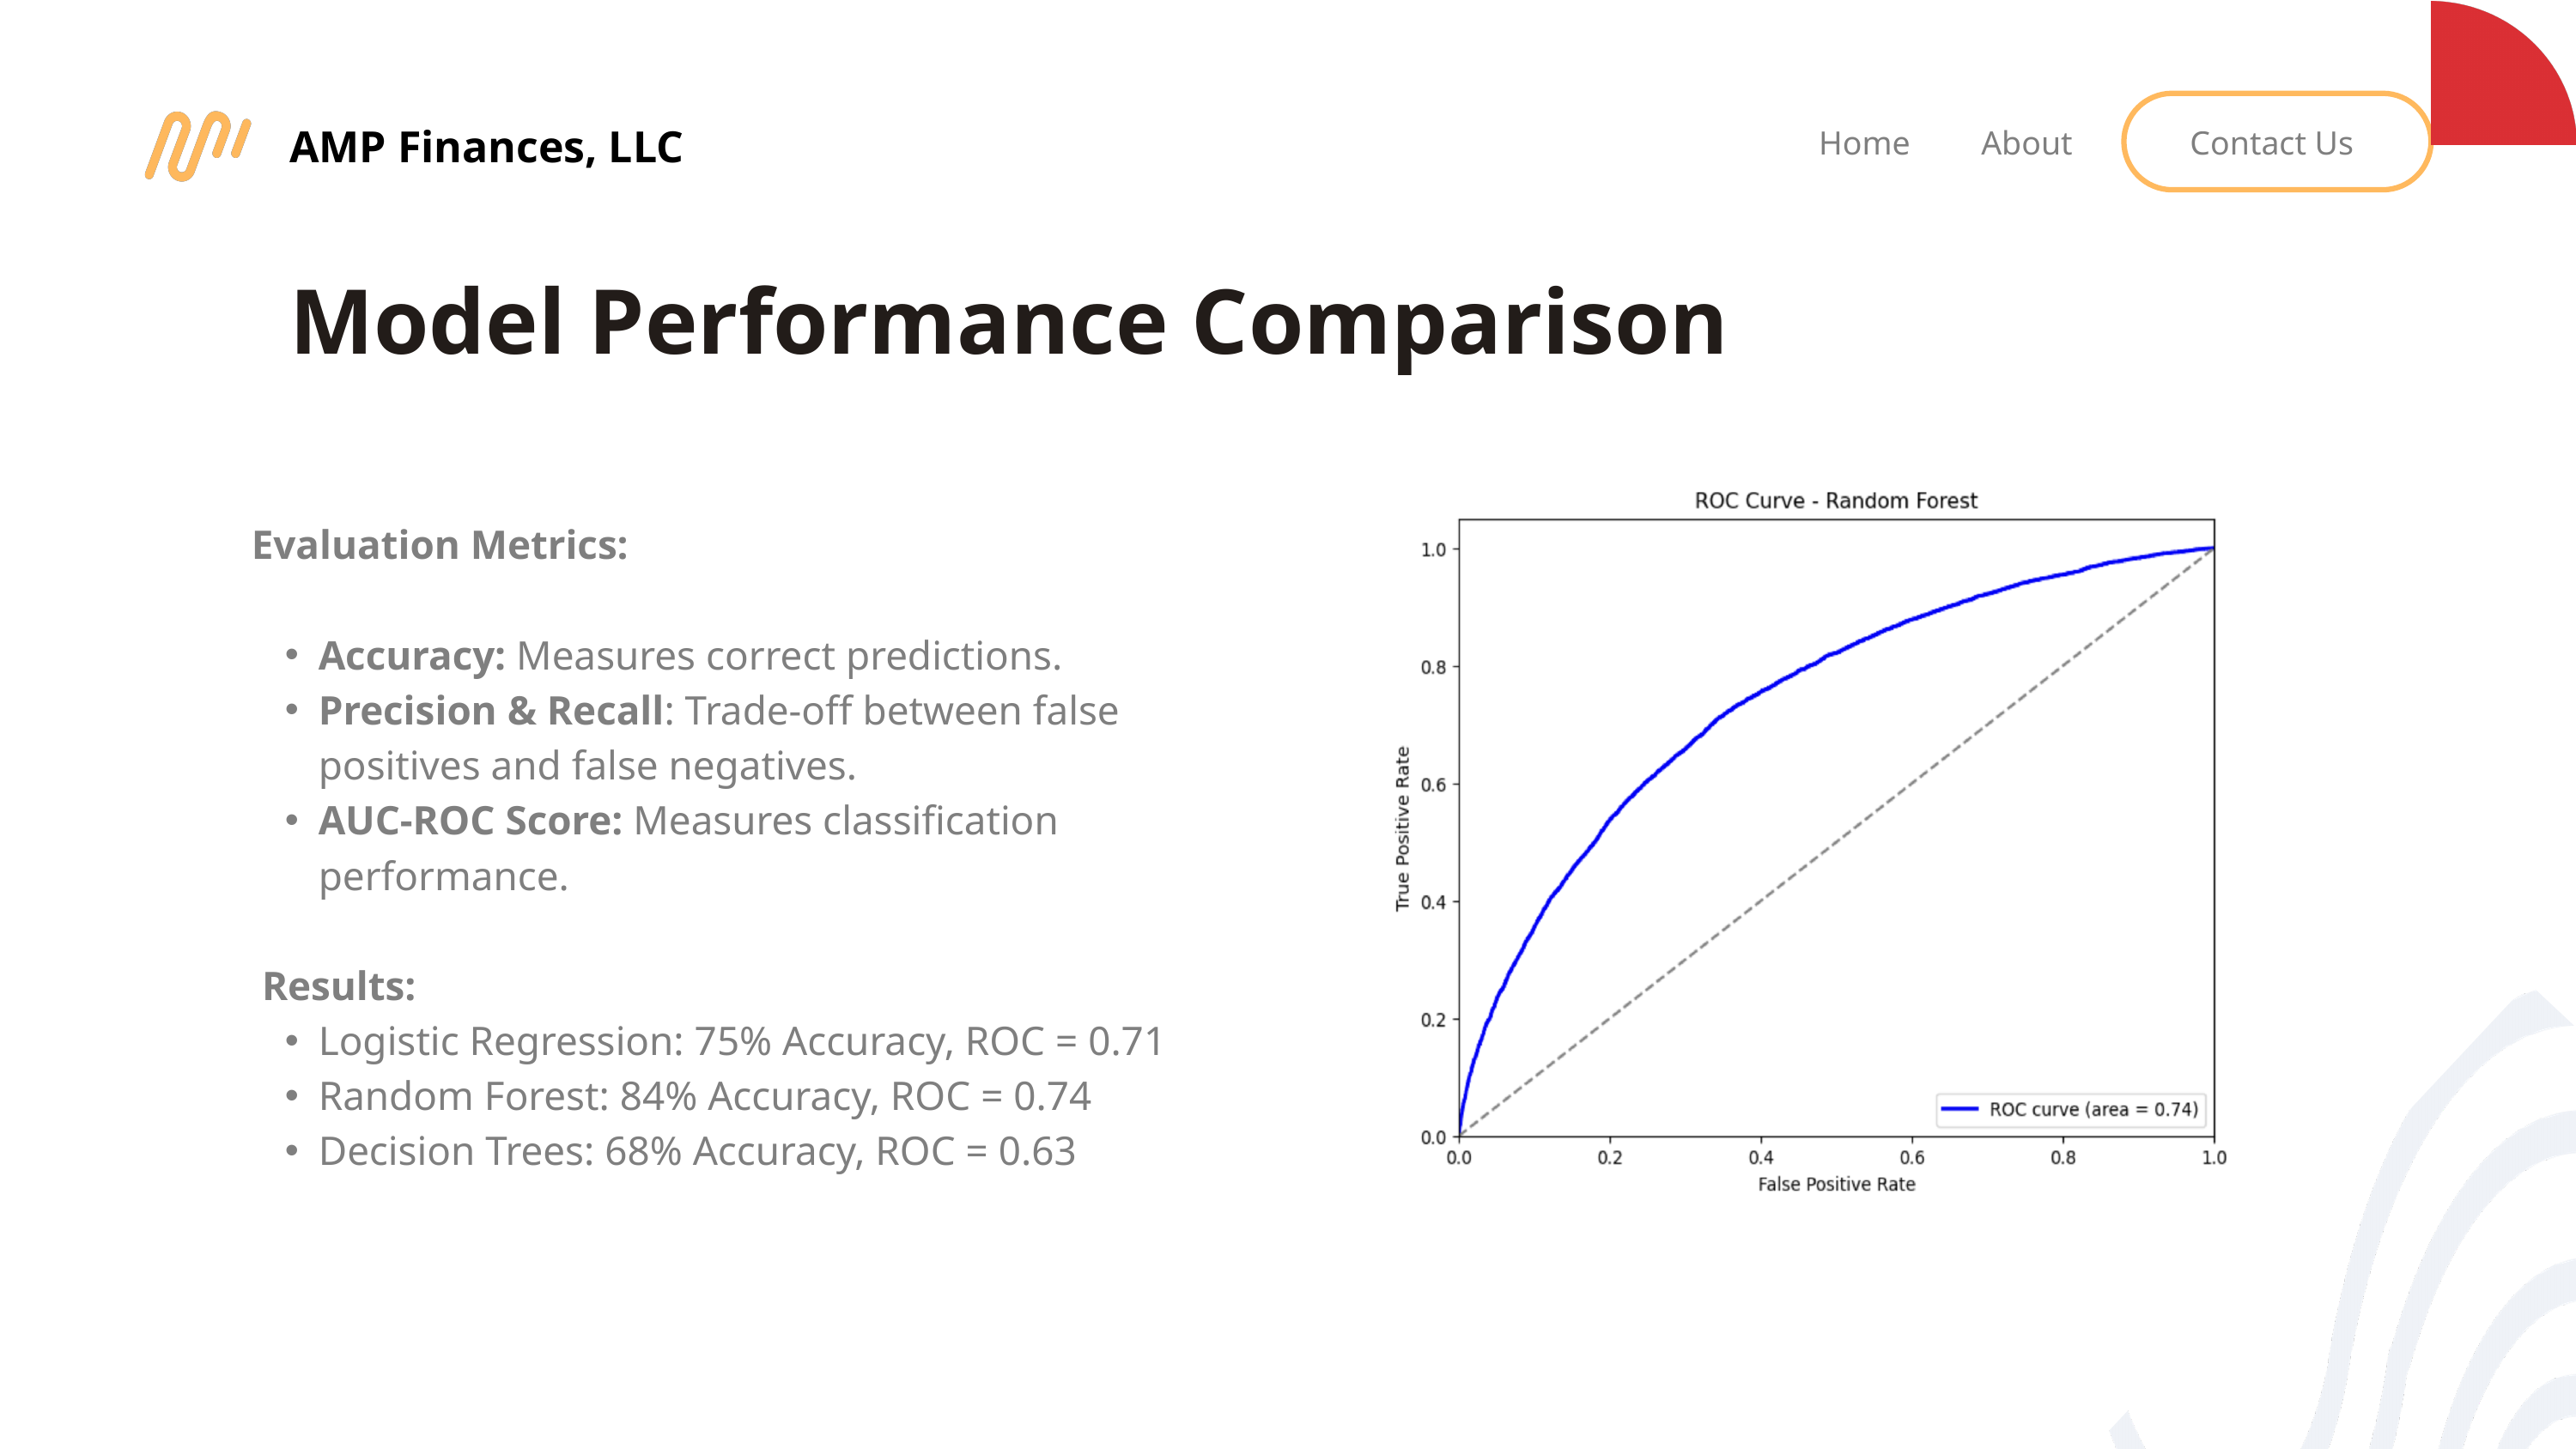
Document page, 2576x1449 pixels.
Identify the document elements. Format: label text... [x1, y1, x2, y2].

text_box [2092, 983, 2576, 1449]
text_box Model Performance Comparison [289, 262, 1907, 482]
picture [1391, 480, 2239, 1204]
text_box [144, 107, 252, 182]
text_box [2123, 93, 2432, 191]
text_box About [1962, 122, 2119, 161]
text_box [2431, 1, 2576, 145]
text_box Evaluation Metrics: Accuracy: Measures correct predictions. Precision & Recall: Trade-off between false positives and false negatives. AUC-ROC Score: Measures classification performance. Results: Logistic Regression: 75% Accuracy, ROC = 0.71 Random Forest: 84% Accuracy, ROC = 0.74 Decision Trees: 68% Accuracy, ROC = 0.63 [251, 512, 1288, 1339]
text_box AMP Finances, LLC [289, 111, 730, 172]
text_box Home [1767, 122, 1962, 161]
